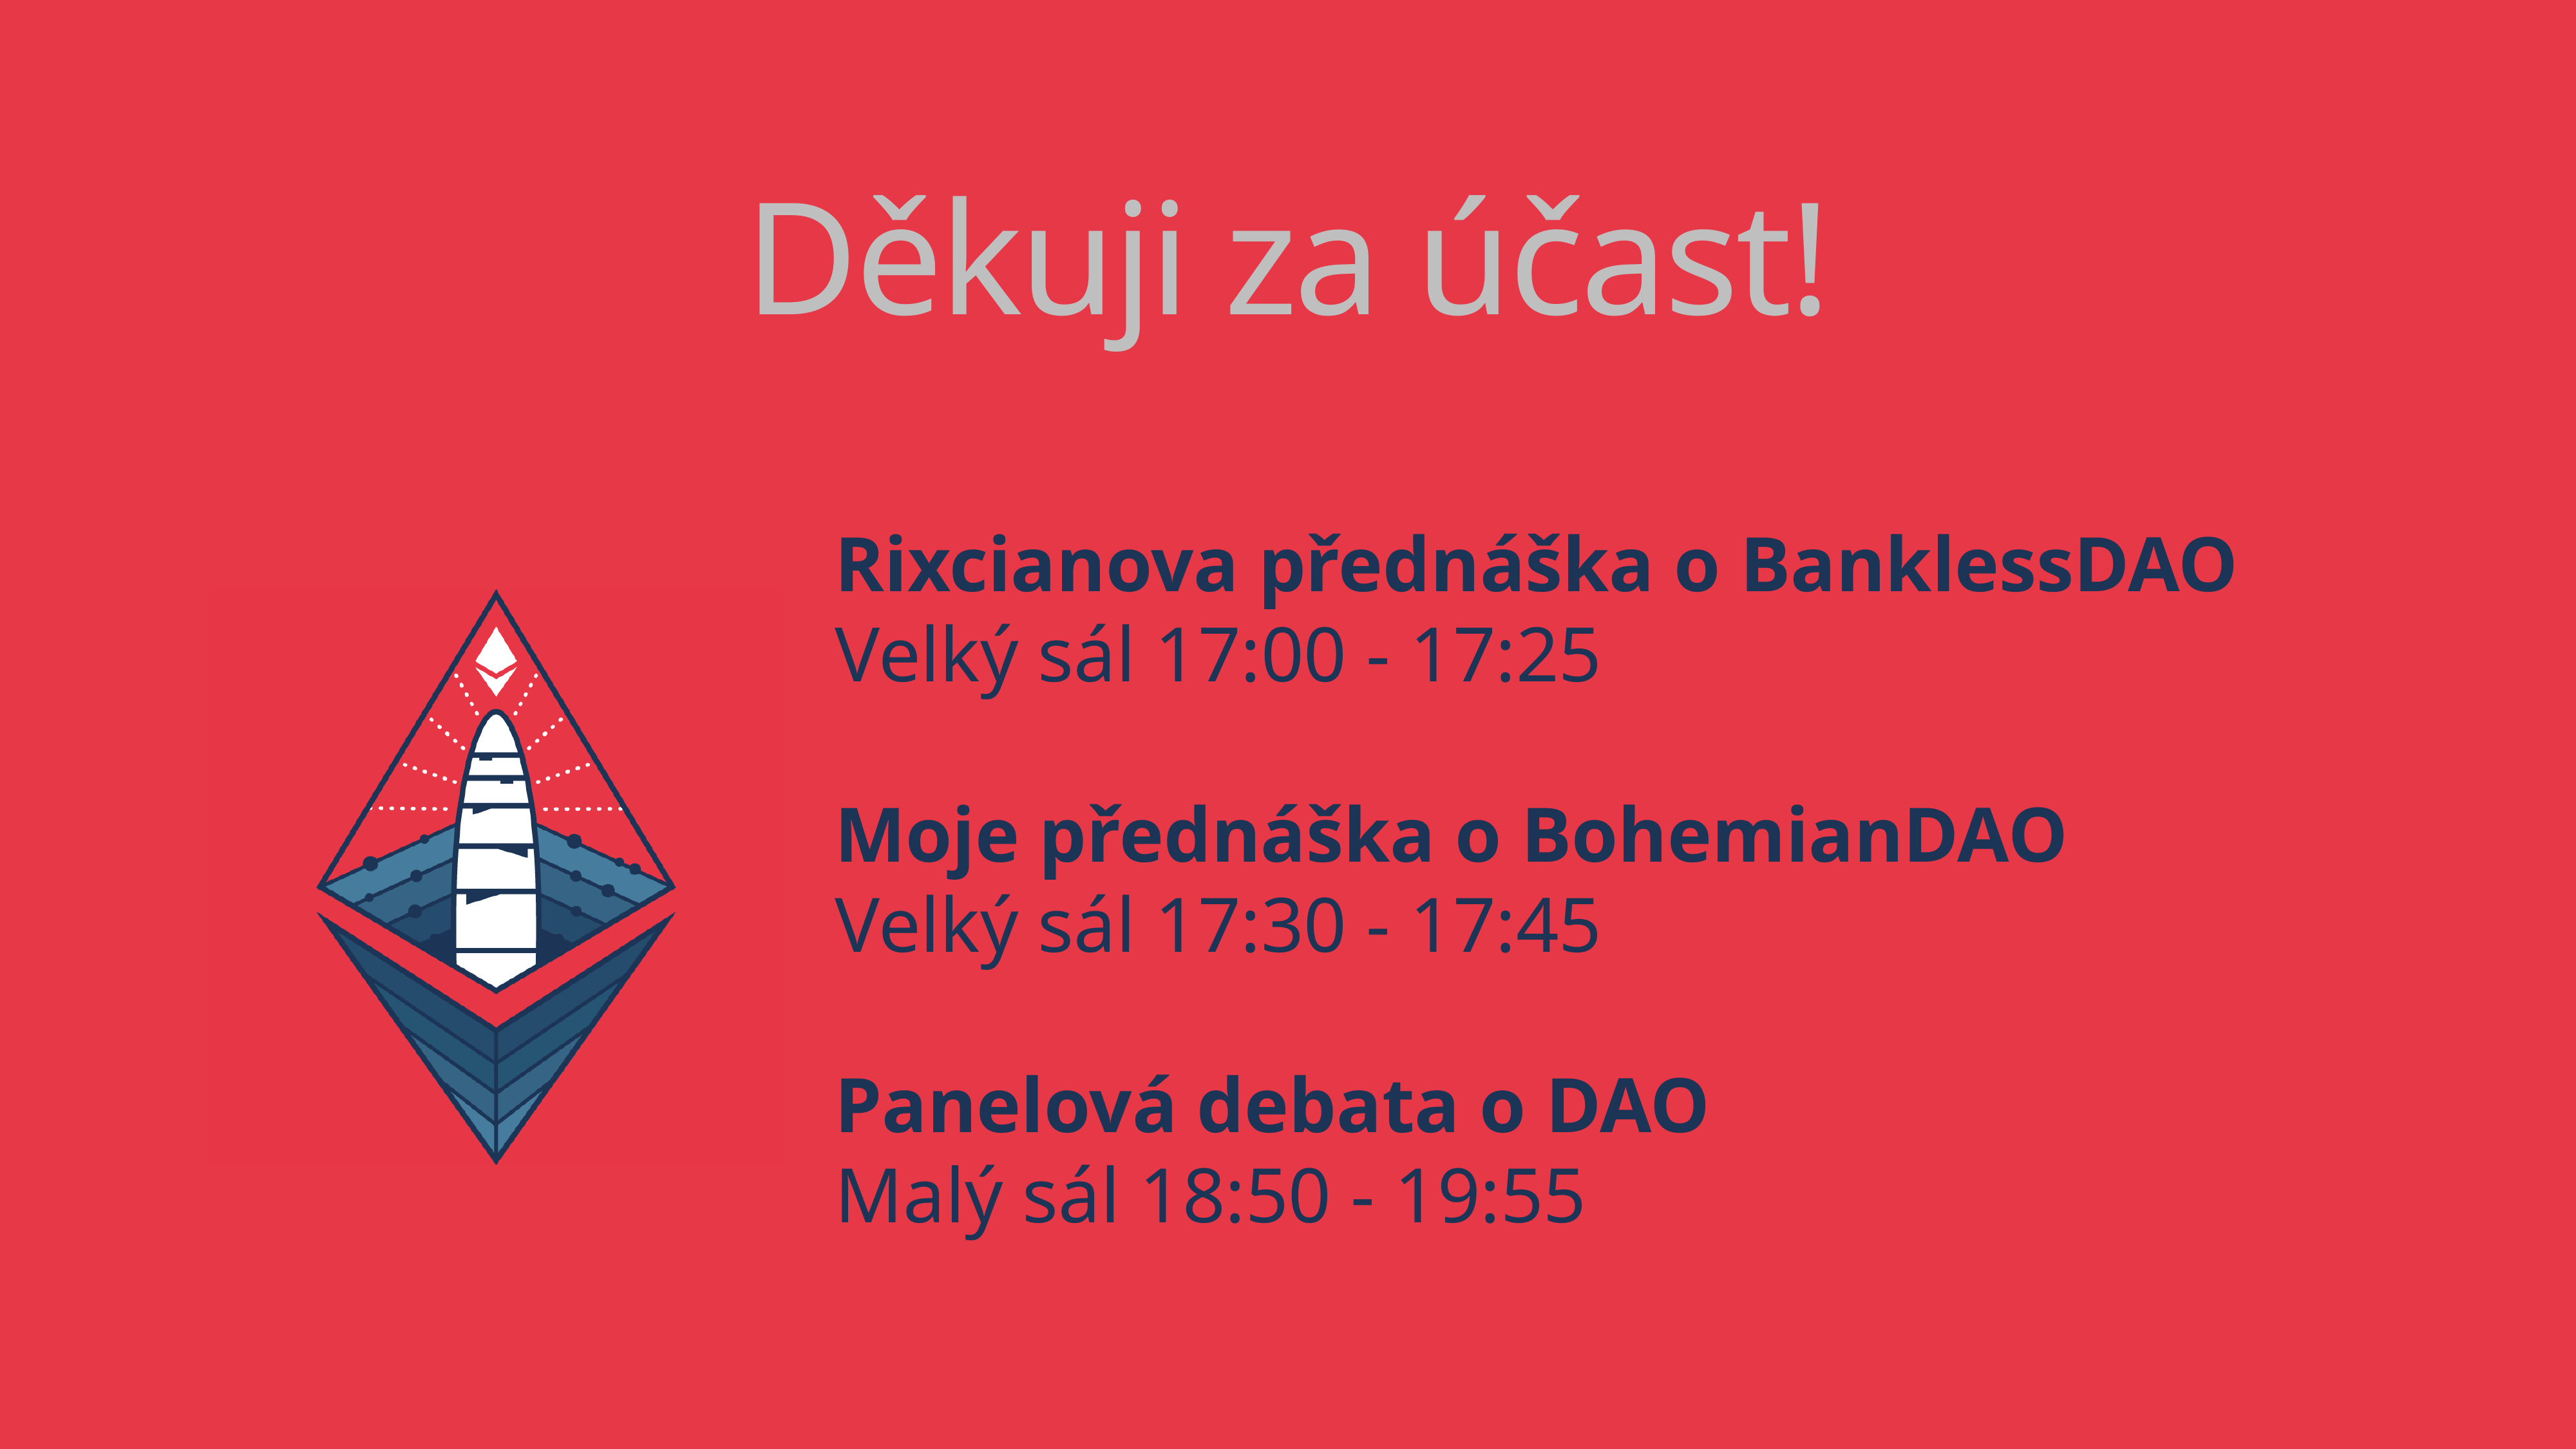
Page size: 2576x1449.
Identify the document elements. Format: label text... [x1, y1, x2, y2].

picture [207, 589, 784, 1165]
list Děkuji za účast! [127, 64, 2449, 475]
text_box Rixcianova přednáška o BanklessDAO Velký sál 17:00 - 17:25 Moje přednáška o BohemianDAO Velký sál 17:30 - 17:45 Panelová debata o DAO Malý sál 18:50 - 19:55 [829, 511, 2245, 1244]
